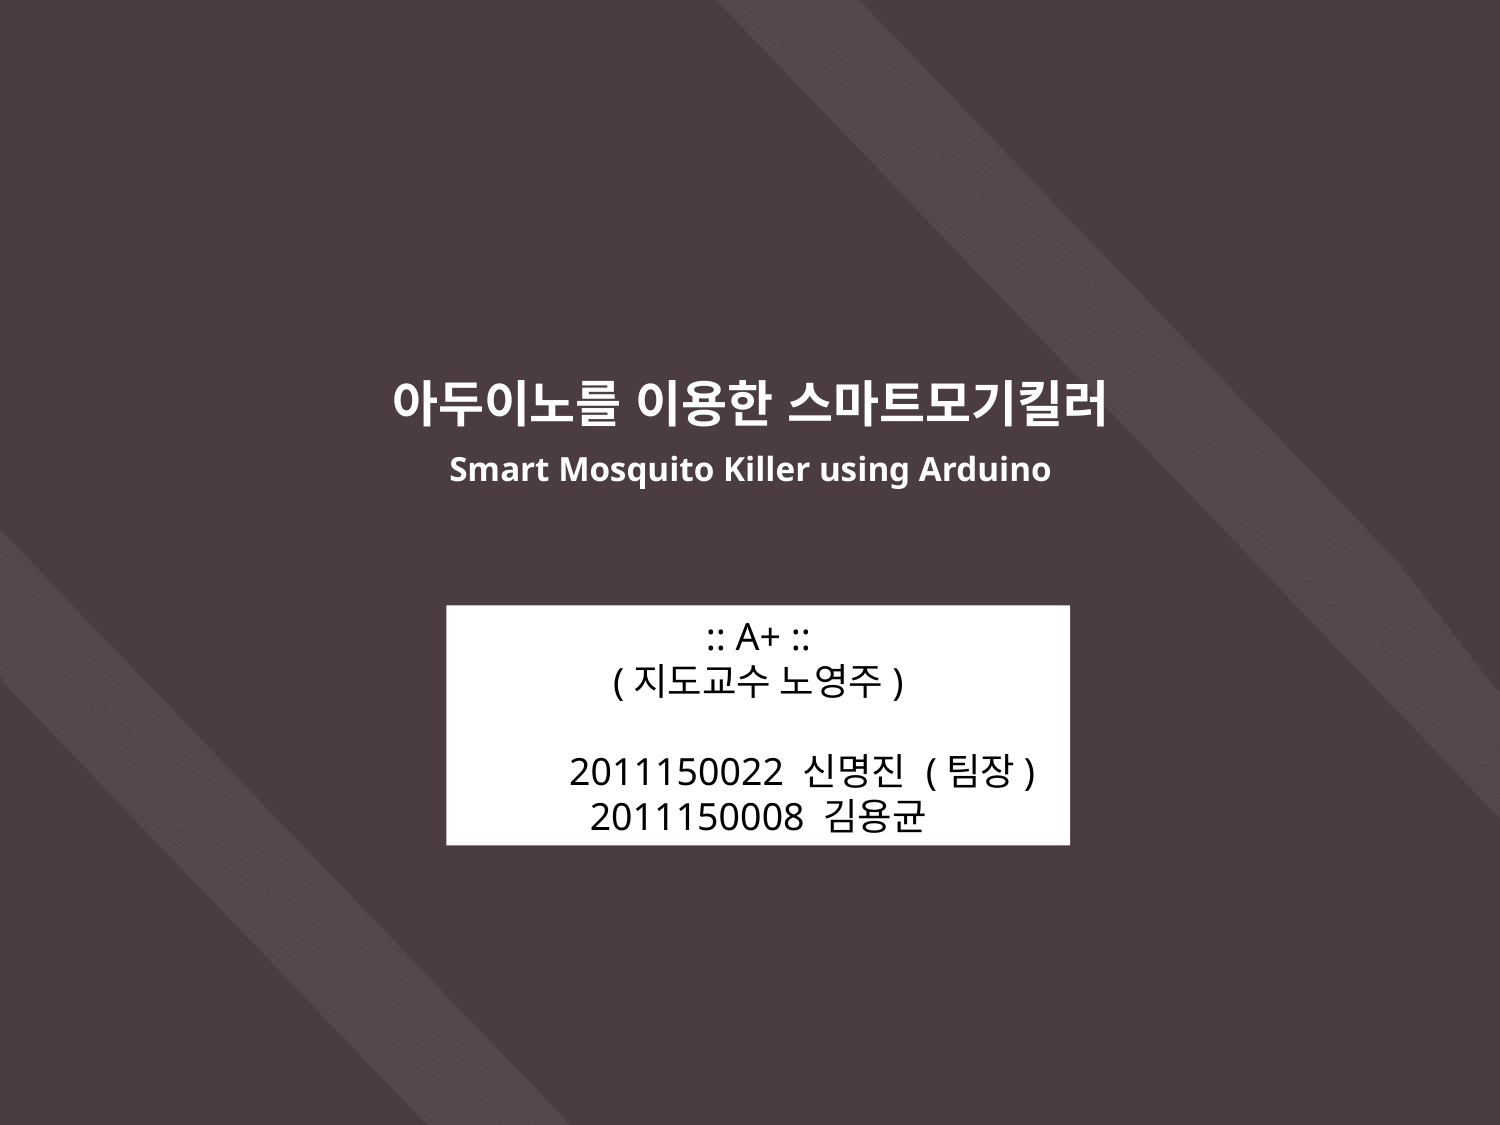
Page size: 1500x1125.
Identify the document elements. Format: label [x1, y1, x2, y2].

text_box [0, 0, 1500, 1125]
